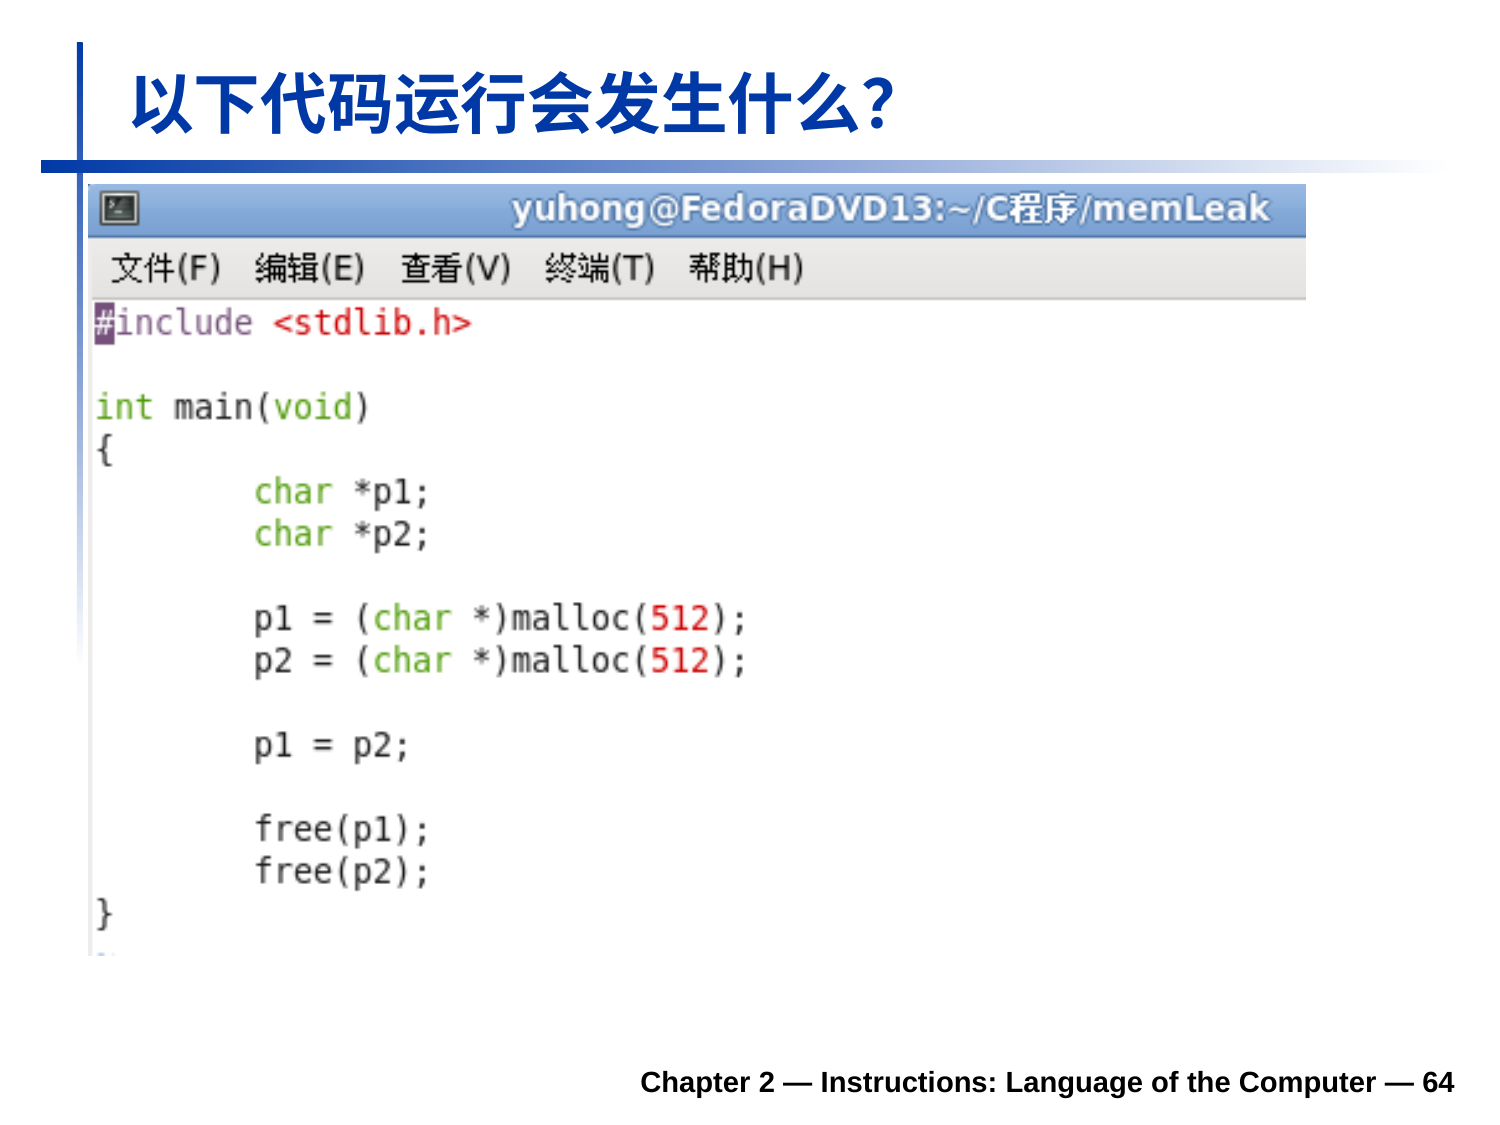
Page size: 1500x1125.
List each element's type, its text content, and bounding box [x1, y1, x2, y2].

footer Chapter 2 — Instructions: Language of the Computer — 64 [277, 1046, 1471, 1106]
title 以下代码运行会发生什么？ [111, 52, 1468, 150]
picture [88, 184, 1306, 956]
